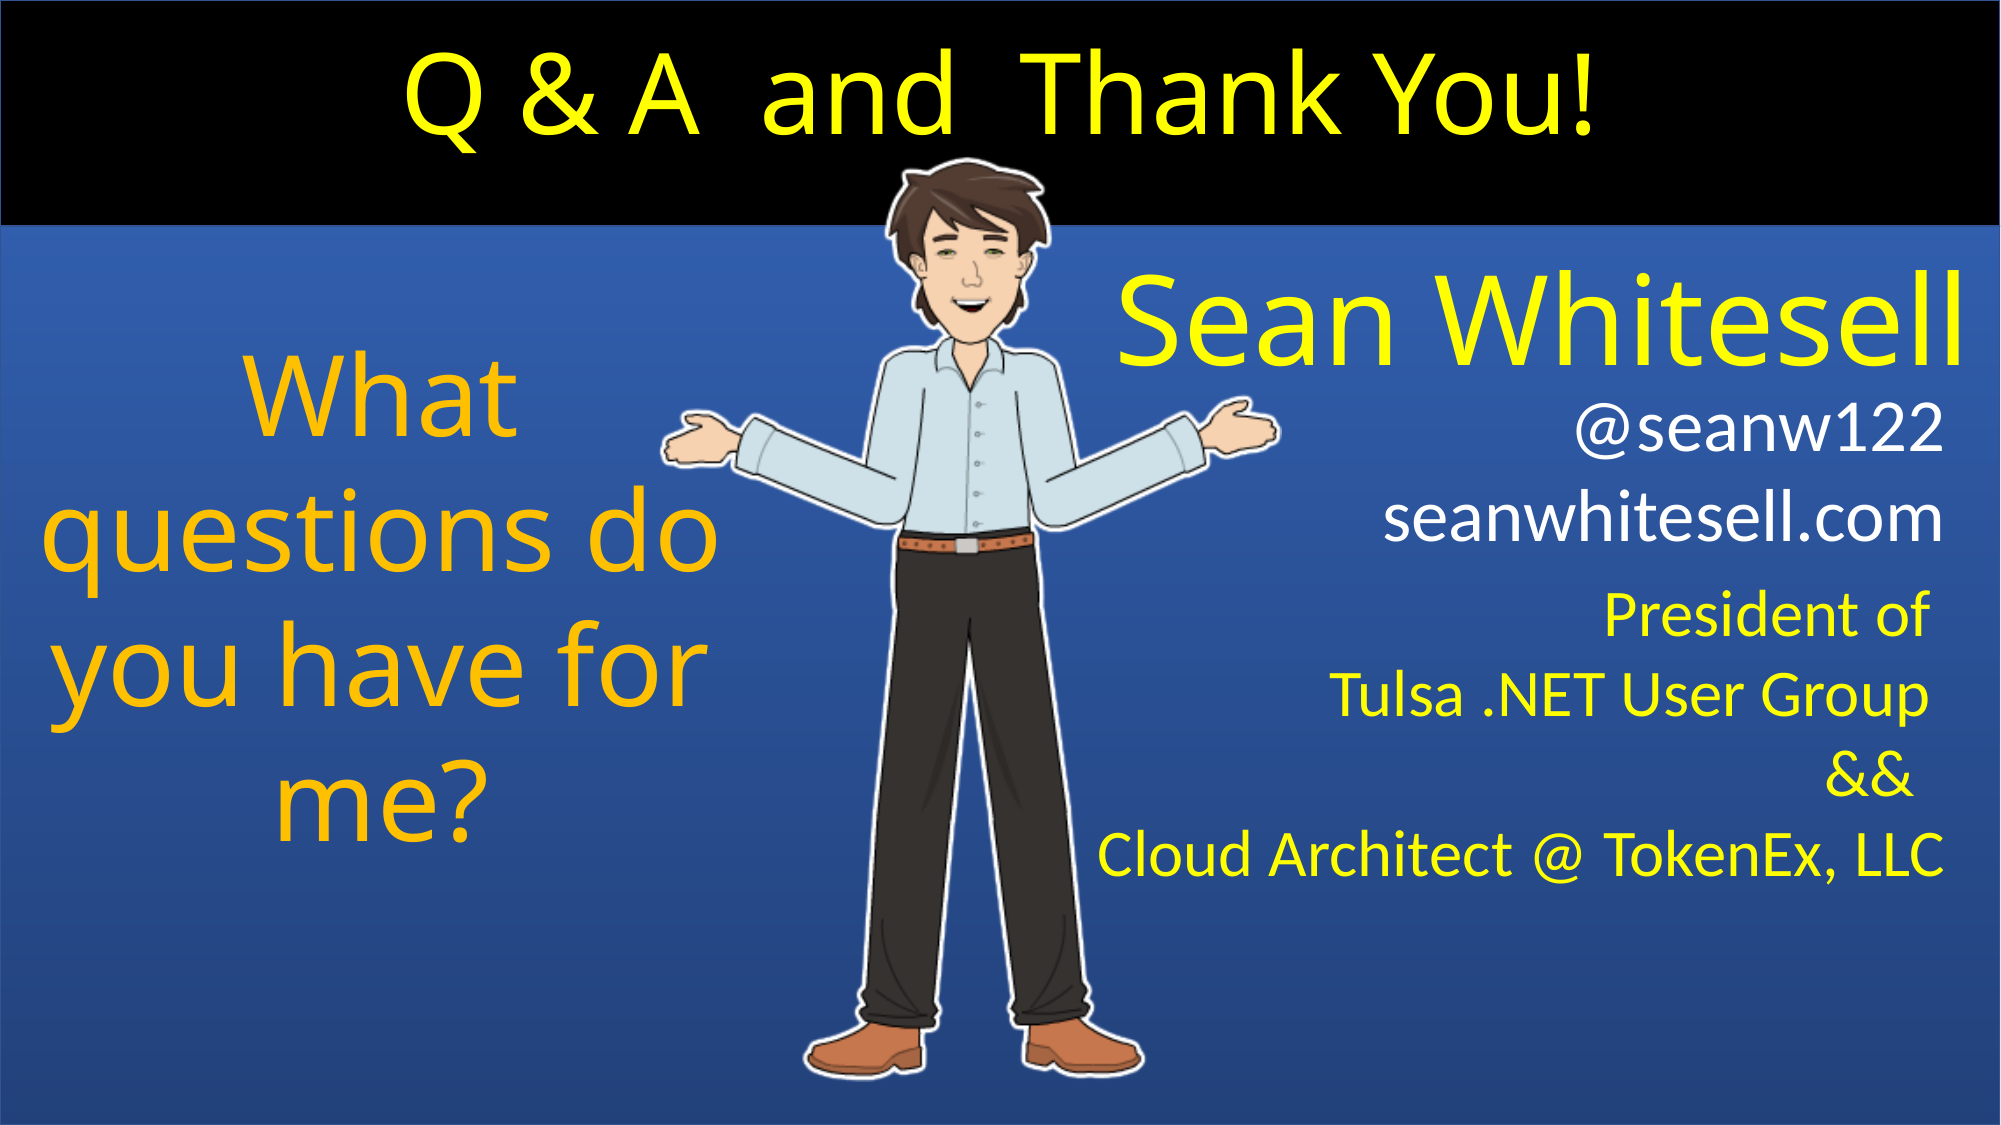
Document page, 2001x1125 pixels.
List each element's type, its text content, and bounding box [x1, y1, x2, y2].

picture [659, 156, 1282, 1082]
text_box President of Tulsa .NET User Group && Cloud Architect @ TokenEx, LLC [1282, 562, 1961, 897]
text_box Q & A and Thank You! [385, 14, 1615, 165]
text_box What questions do you have for me? [20, 316, 659, 872]
text_box Sean Whitesell [1282, 233, 1986, 398]
text_box @seanw122 seanwhitesell.com [1282, 368, 1961, 562]
